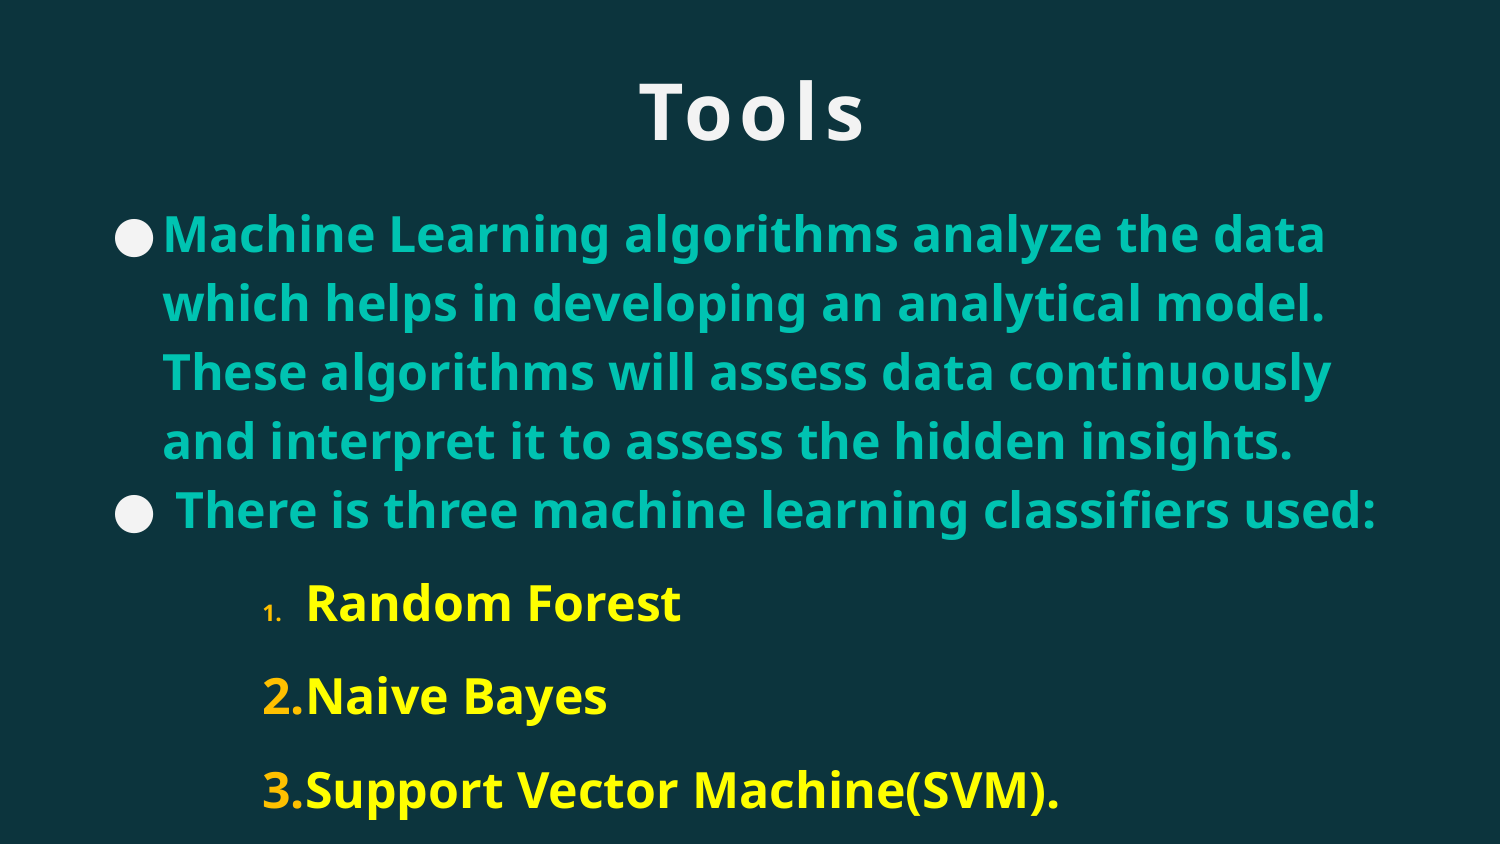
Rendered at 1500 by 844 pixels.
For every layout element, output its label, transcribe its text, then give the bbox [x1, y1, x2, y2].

title Tools [75, 47, 1428, 173]
list Machine Learning algorithms analyze the data which helps in developing an analytical model. These algorithms will assess data continuously and interpret it to assess the hidden insights. There is three machine learning classifiers used: Random Forest Naive Bayes Support Vector Machine(SVM). [72, 172, 1425, 834]
